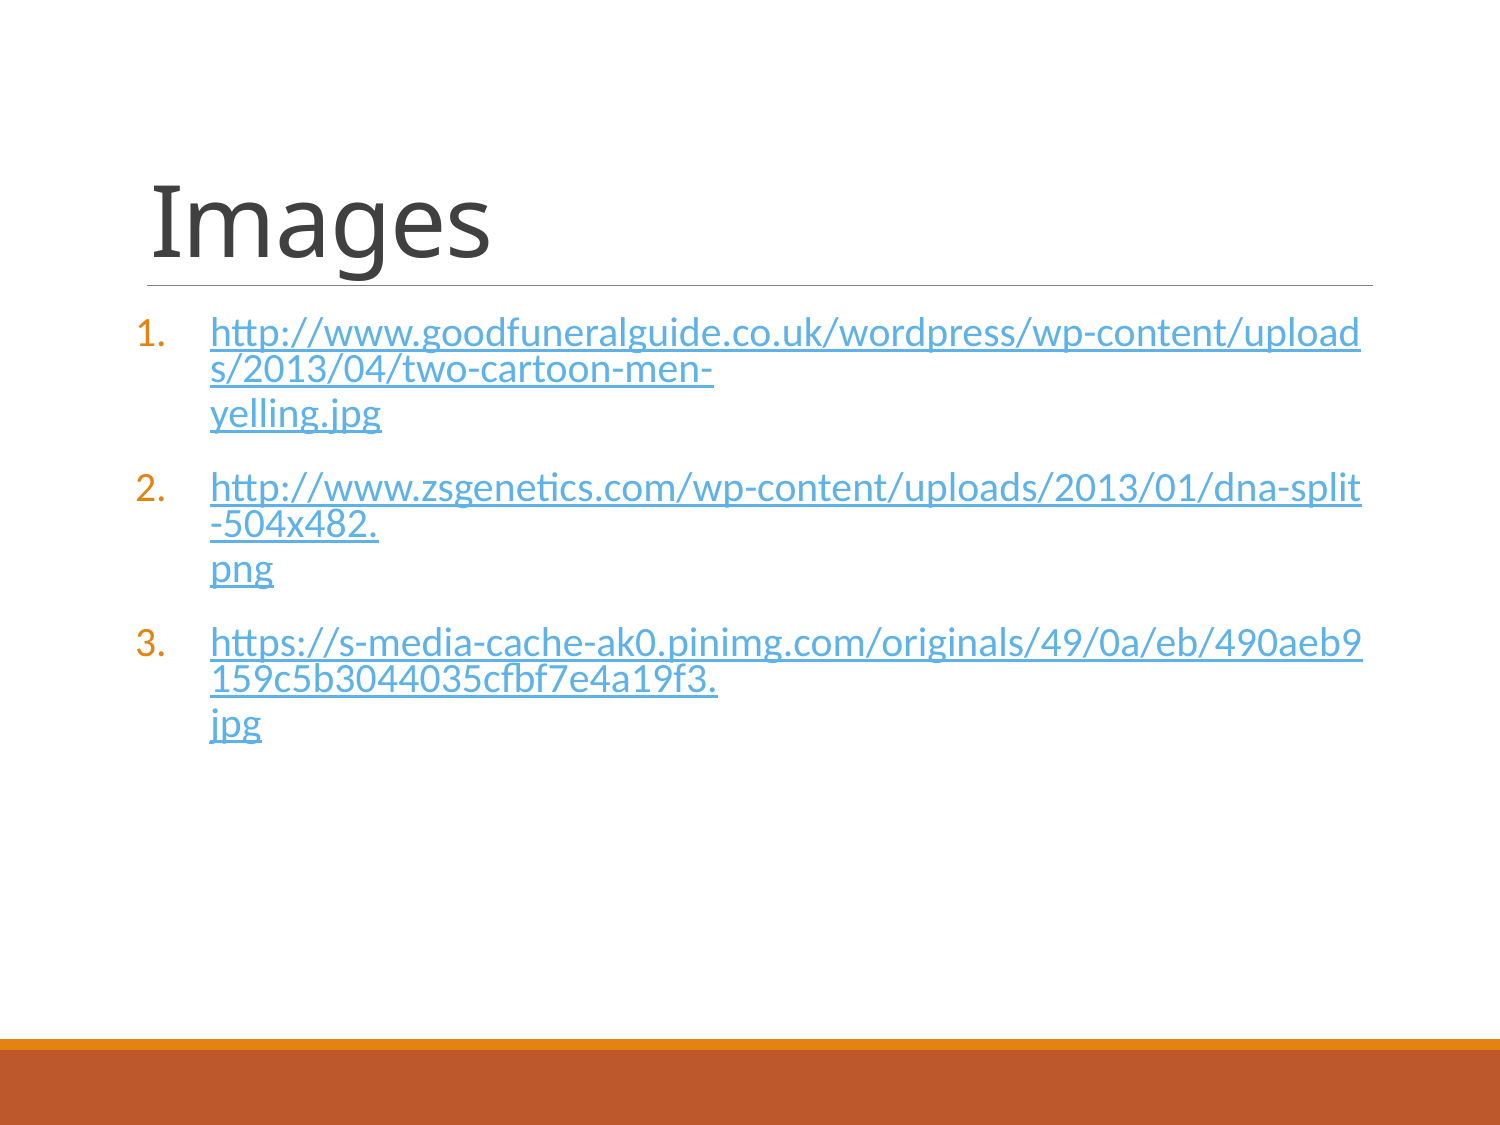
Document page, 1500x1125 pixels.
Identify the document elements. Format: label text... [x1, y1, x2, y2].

title Images [135, 47, 1373, 285]
list http://www.goodfuneralguide.co.uk/wordpress/wp-content/uploads/2013/04/two-cartoon-men-yelling.jpg http://www.zsgenetics.com/wp-content/uploads/2013/01/dna-split-504x482.png https://s-media-cache-ak0.pinimg.com/originals/49/0a/eb/490aeb9159c5b3044035cfbf7e4a19f3.jpg [135, 302, 1373, 963]
